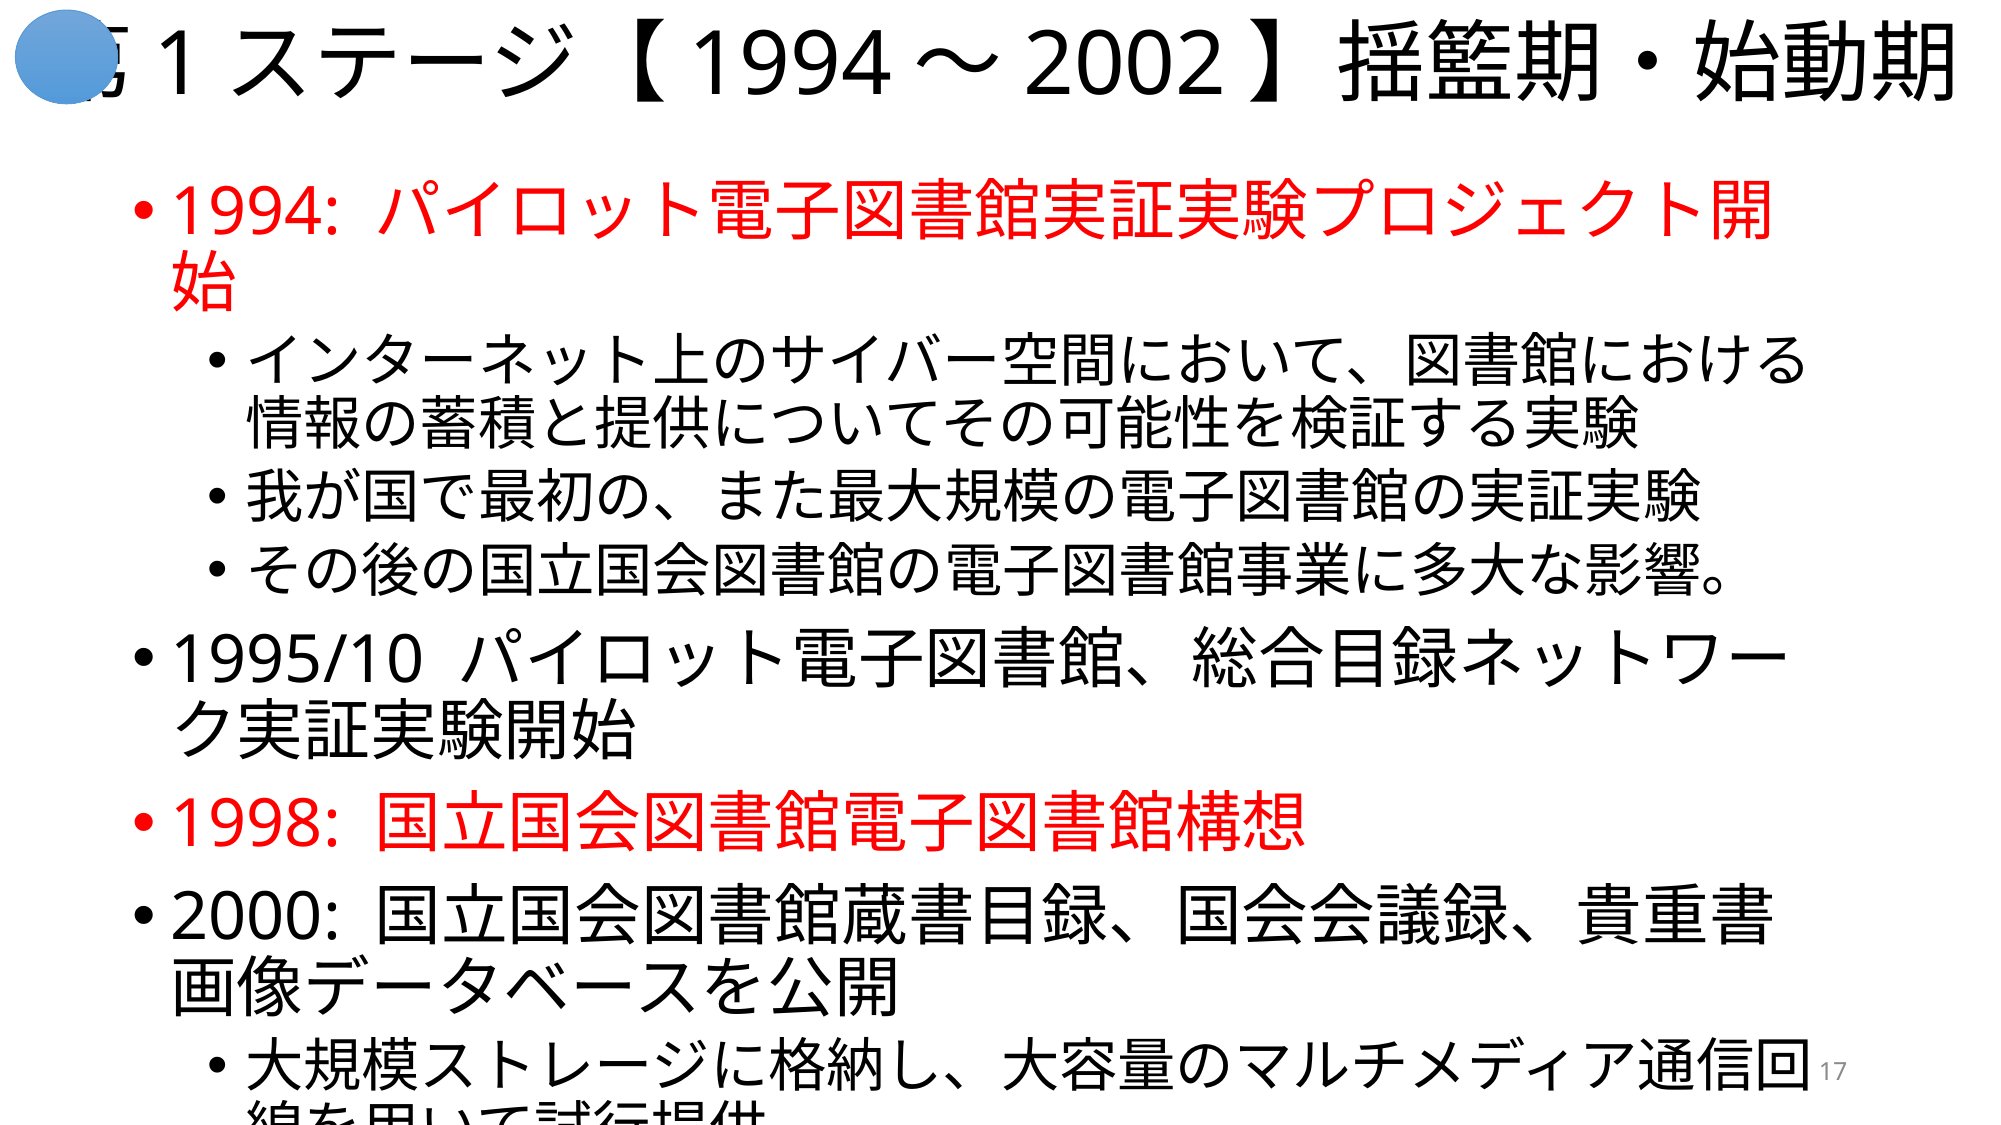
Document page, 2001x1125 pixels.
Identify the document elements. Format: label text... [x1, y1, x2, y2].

footer [662, 1042, 1338, 1103]
list 1994: パイロット電子図書館実証実験プロジェクト開始 インターネット上のサイバー空間において、図書館における情報の蓄積と提供についてその可能性を検証する実験 我が国で最初の、また最大規模の電子図書館の実証実験 その後の国立国会図書館の電子図書館事業に多大な影響。 1995/10 パイロット電子図書館、総合目録ネットワーク実証実験開始 1998: 国立国会図書館電子図書館構想 2000: 国立国会図書館蔵書目録、国会会議録、貴重書画像データベースを公開 大規模ストレージに格納し、大容量のマルチメディア通信回線を用いて試行提供。 [117, 169, 1840, 1000]
slide_number 17 [1412, 1042, 1863, 1103]
text_box [14, 9, 119, 105]
title 第1ステージ【1994～2002】揺籃期・始動期 [20, 4, 1984, 127]
